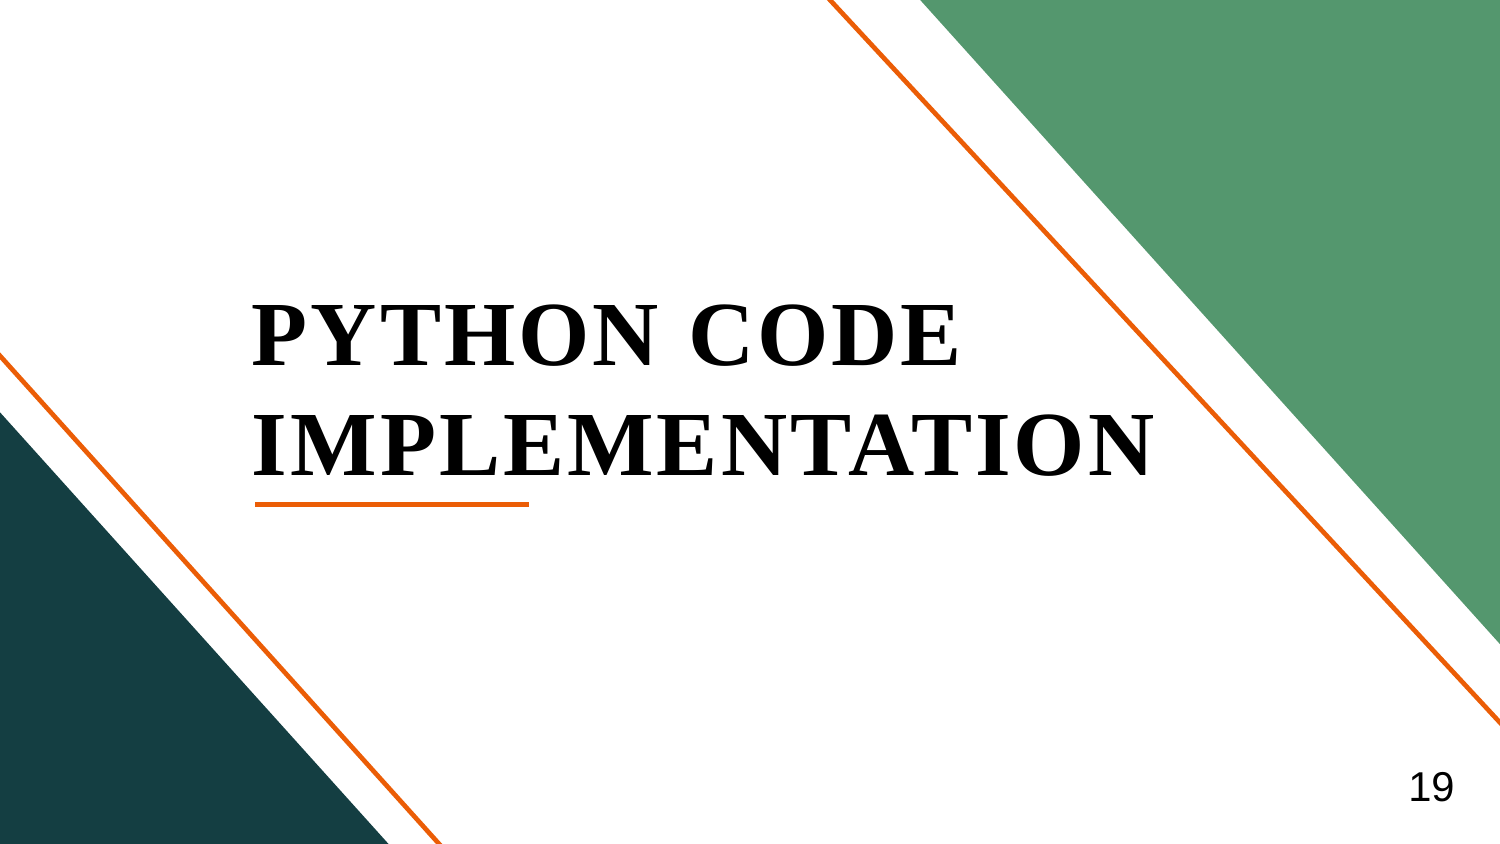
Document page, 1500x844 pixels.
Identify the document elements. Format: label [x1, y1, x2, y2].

text_box [0, 0, 1500, 844]
